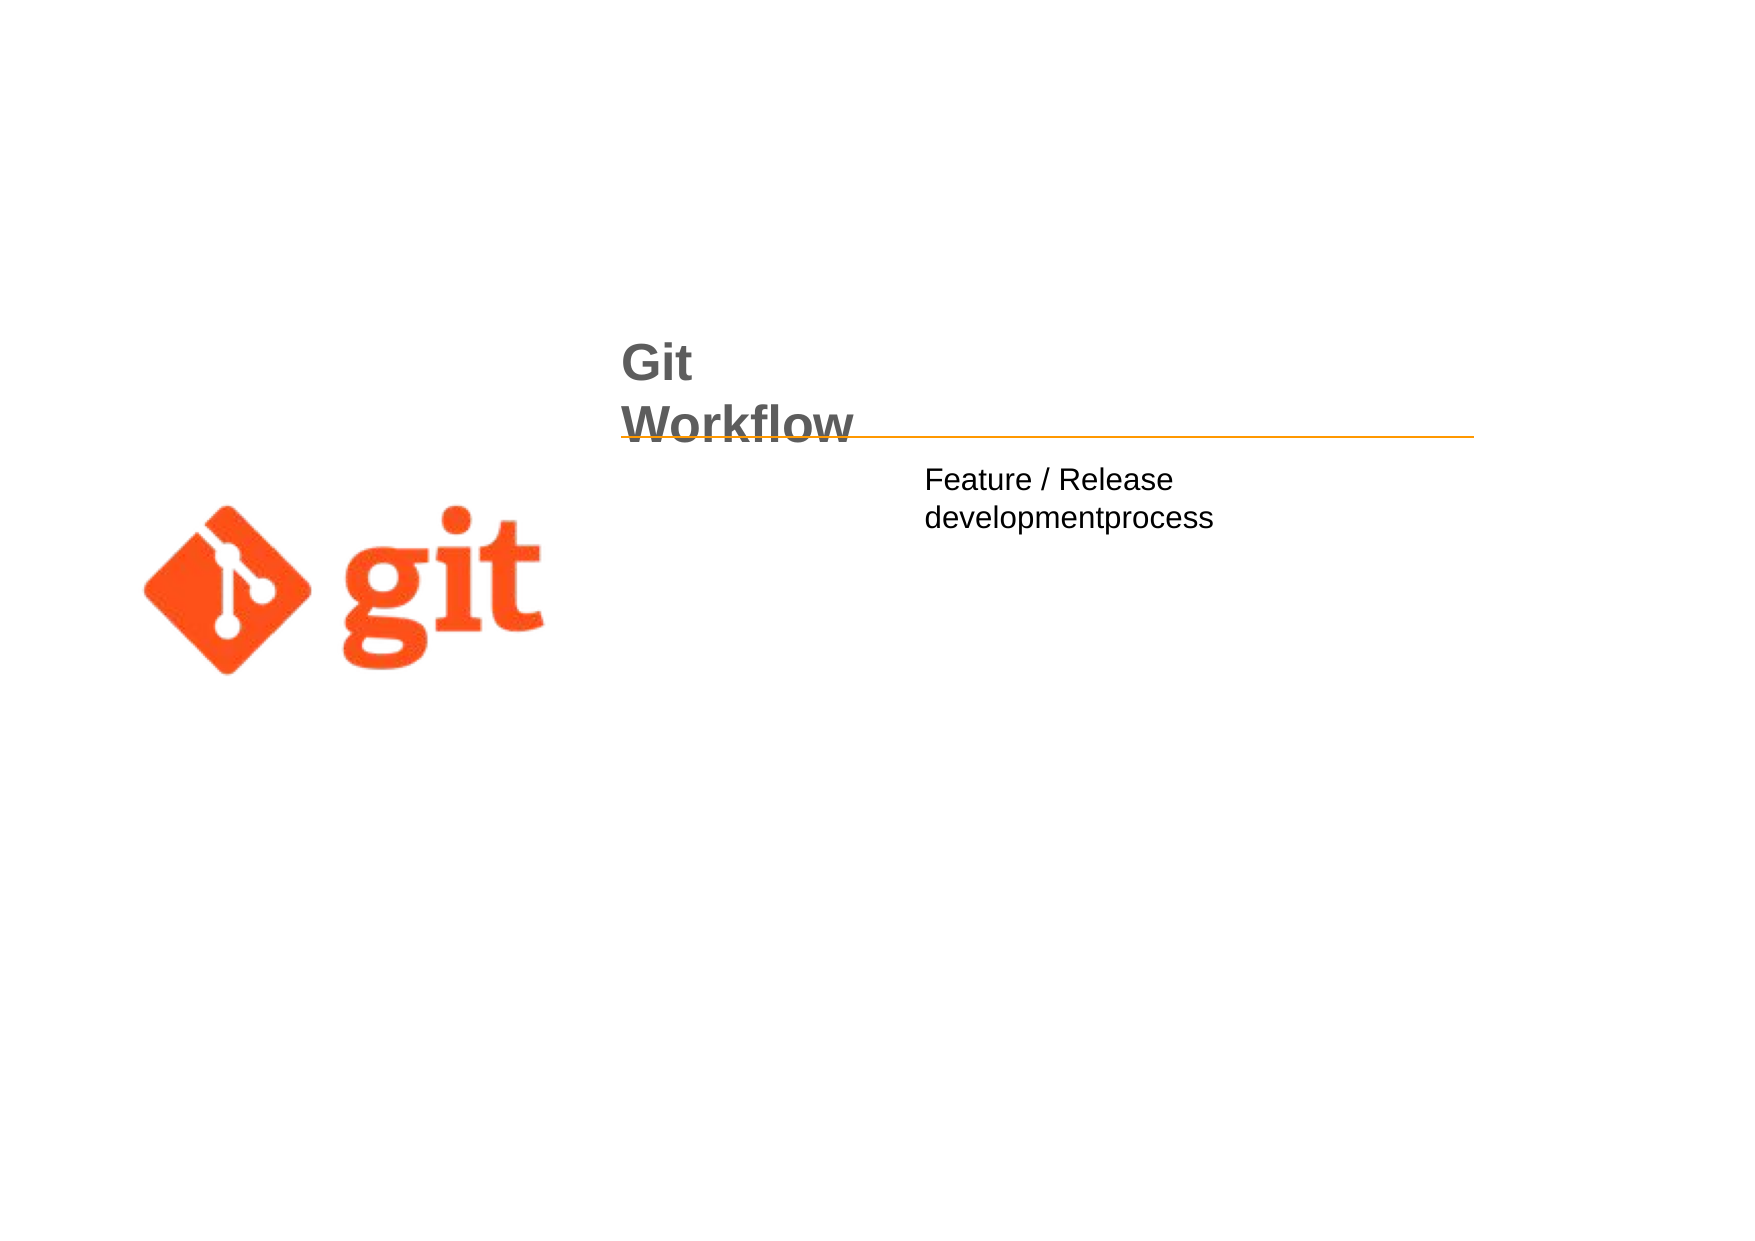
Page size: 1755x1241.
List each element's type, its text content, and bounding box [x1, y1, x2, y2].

text_box [125, 473, 566, 696]
title Git Workﬂow [619, 326, 927, 536]
text_box Feature / Release developmentprocess [927, 457, 1463, 535]
